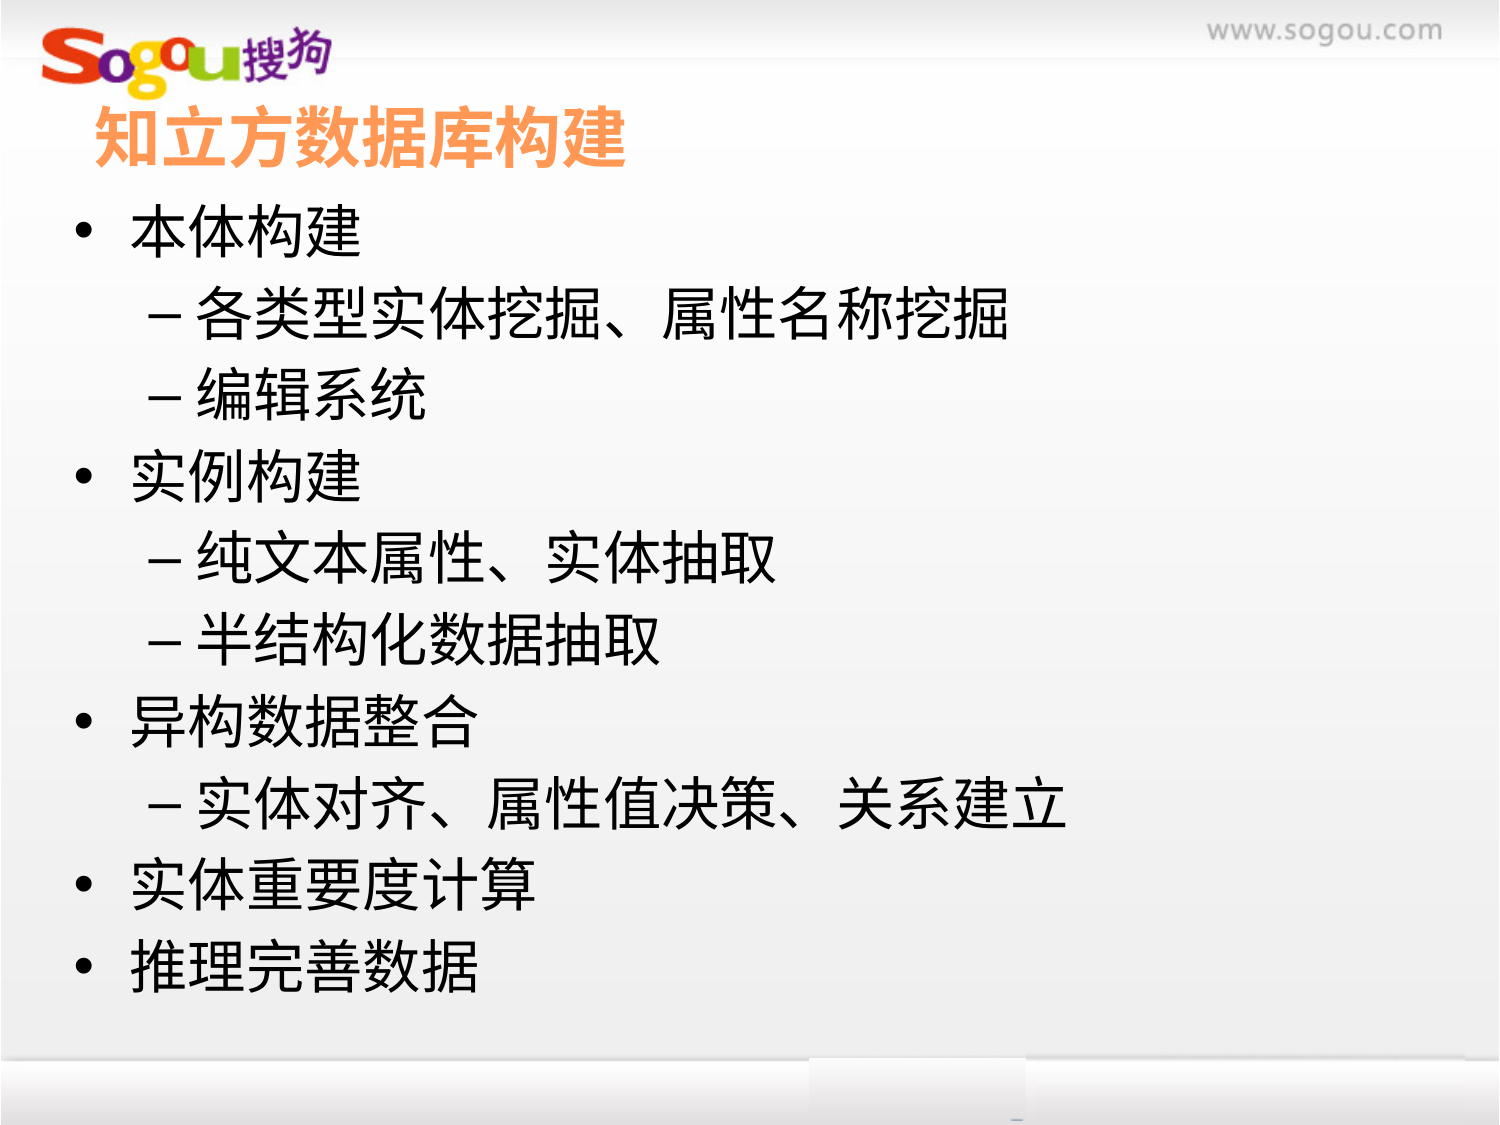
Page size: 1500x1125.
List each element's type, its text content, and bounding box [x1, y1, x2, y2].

title 知立方数据库构建 [79, 83, 1430, 187]
picture [1, 0, 1499, 1125]
list 本体构建 各类型实体挖掘、属性名称挖掘 编辑系统 实例构建 纯文本属性、实体抽取 半结构化数据抽取 异构数据整合 实体对齐、属性值决策、关系建立 实体重要度计算 推理完善数据 [58, 187, 1484, 1079]
